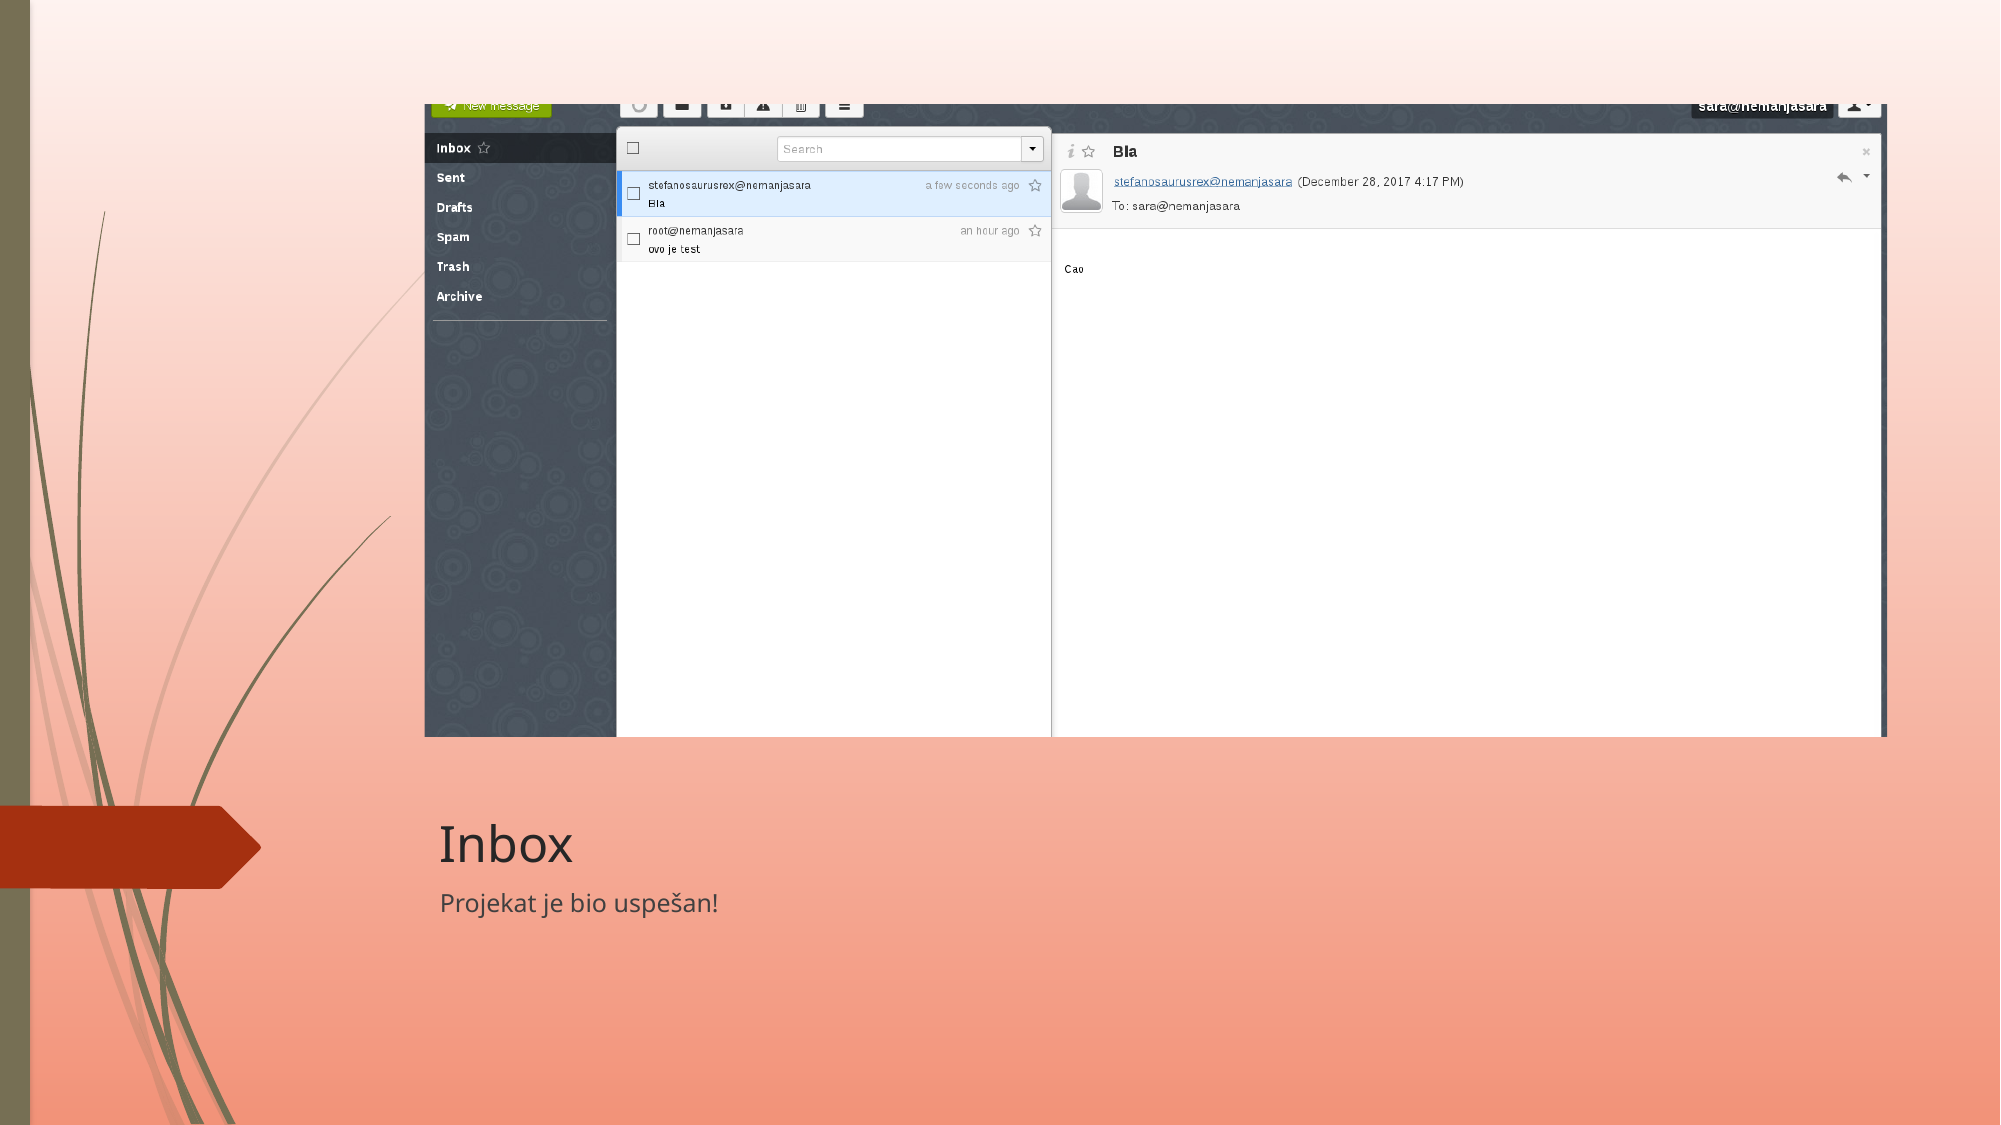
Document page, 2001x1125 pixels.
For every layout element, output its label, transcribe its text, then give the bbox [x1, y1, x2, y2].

list Projekat je bio uspešan! [424, 880, 1888, 962]
picture [424, 103, 1888, 737]
title Inbox [424, 787, 1888, 880]
